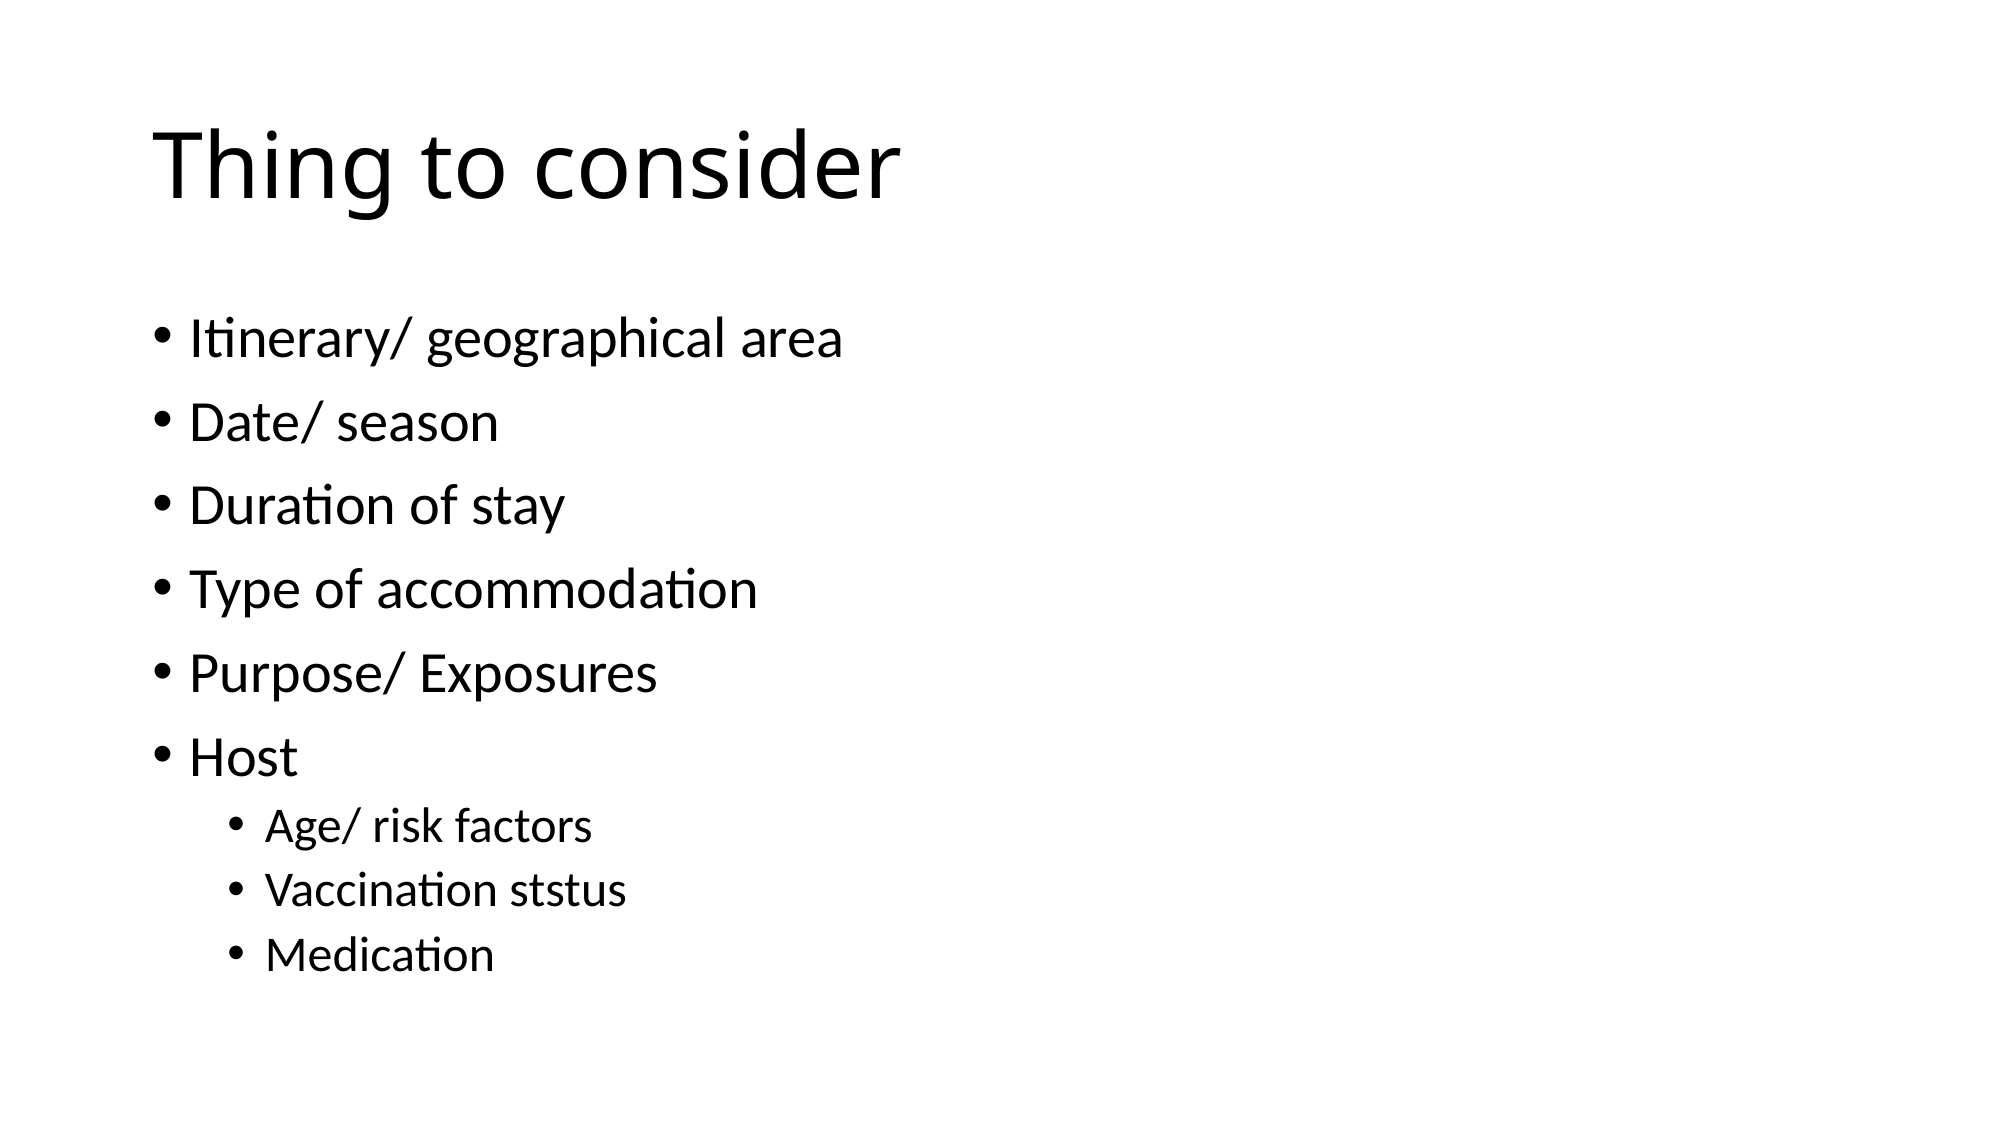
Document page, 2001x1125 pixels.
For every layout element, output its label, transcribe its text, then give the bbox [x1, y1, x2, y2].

list Itinerary/ geographical area Date/ season Duration of stay Type of accommodation Purpose/ Exposures Host Age/ risk factors Vaccination ststus Medication [137, 299, 1863, 1014]
title Thing to consider [137, 59, 1863, 278]
